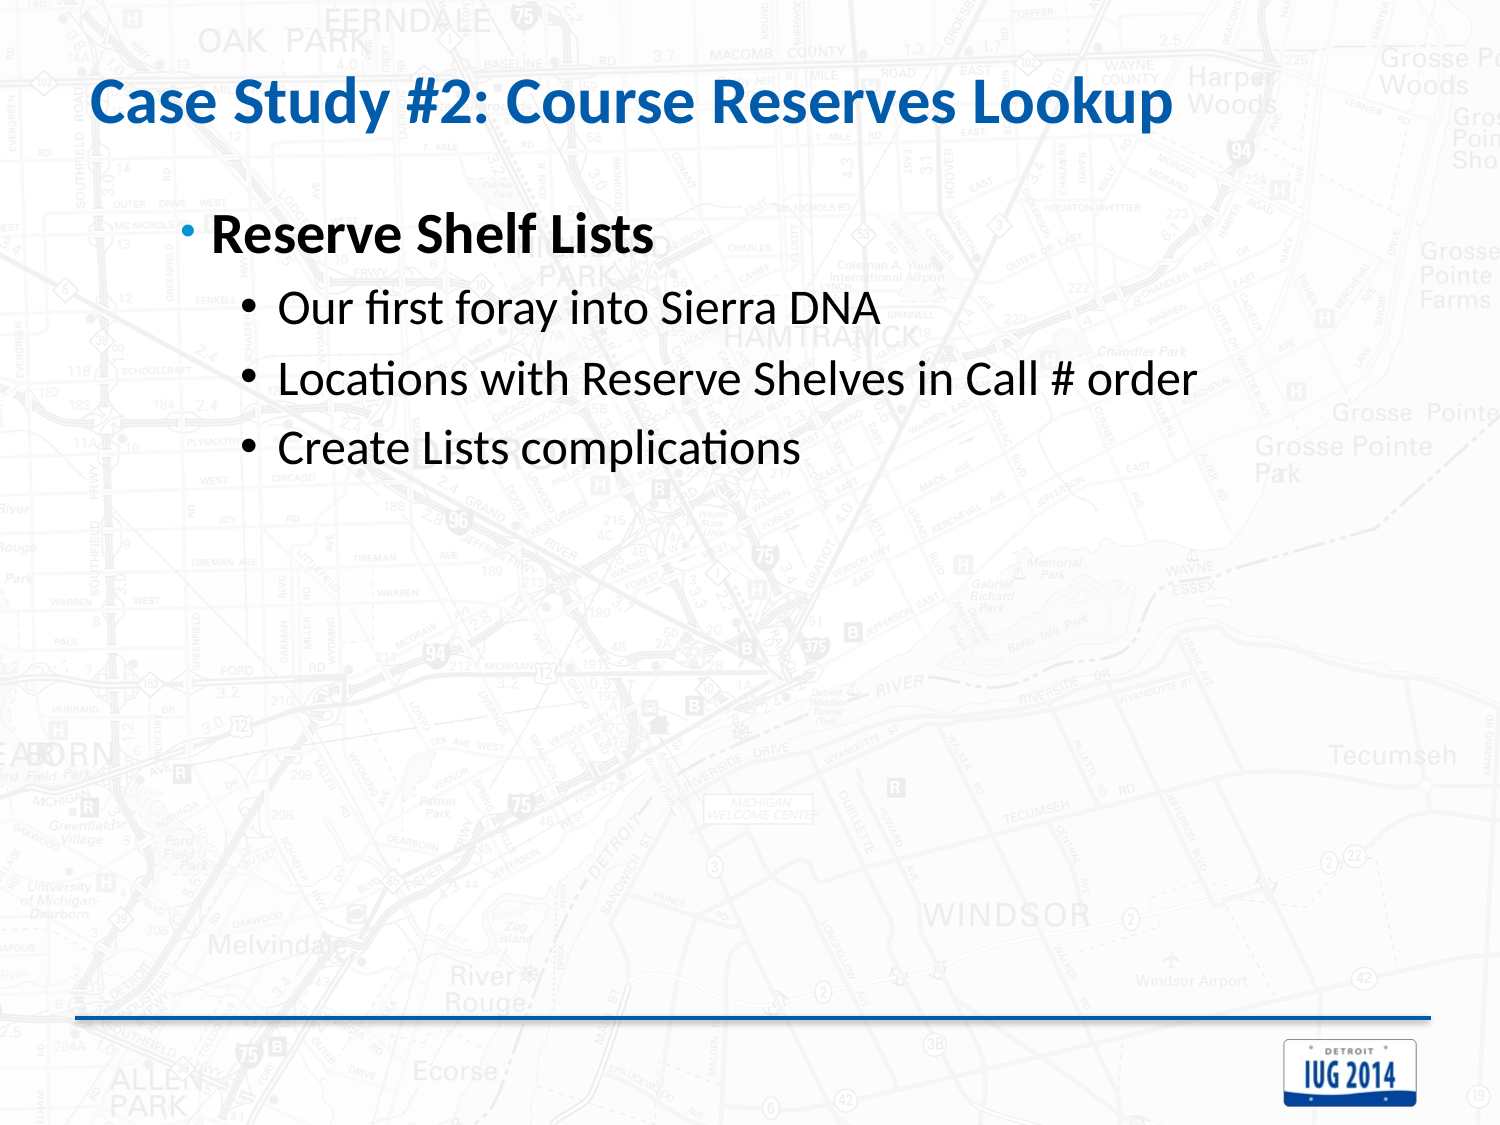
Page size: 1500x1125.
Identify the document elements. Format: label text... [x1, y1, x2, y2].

list Reserve Shelf Lists Our first foray into Sierra DNA Locations with Reserve Shelves in Call # order Create Lists complications [75, 187, 1300, 987]
title Case Study #2: Course Reserves Lookup [75, 3, 1425, 191]
picture [1283, 1039, 1417, 1107]
